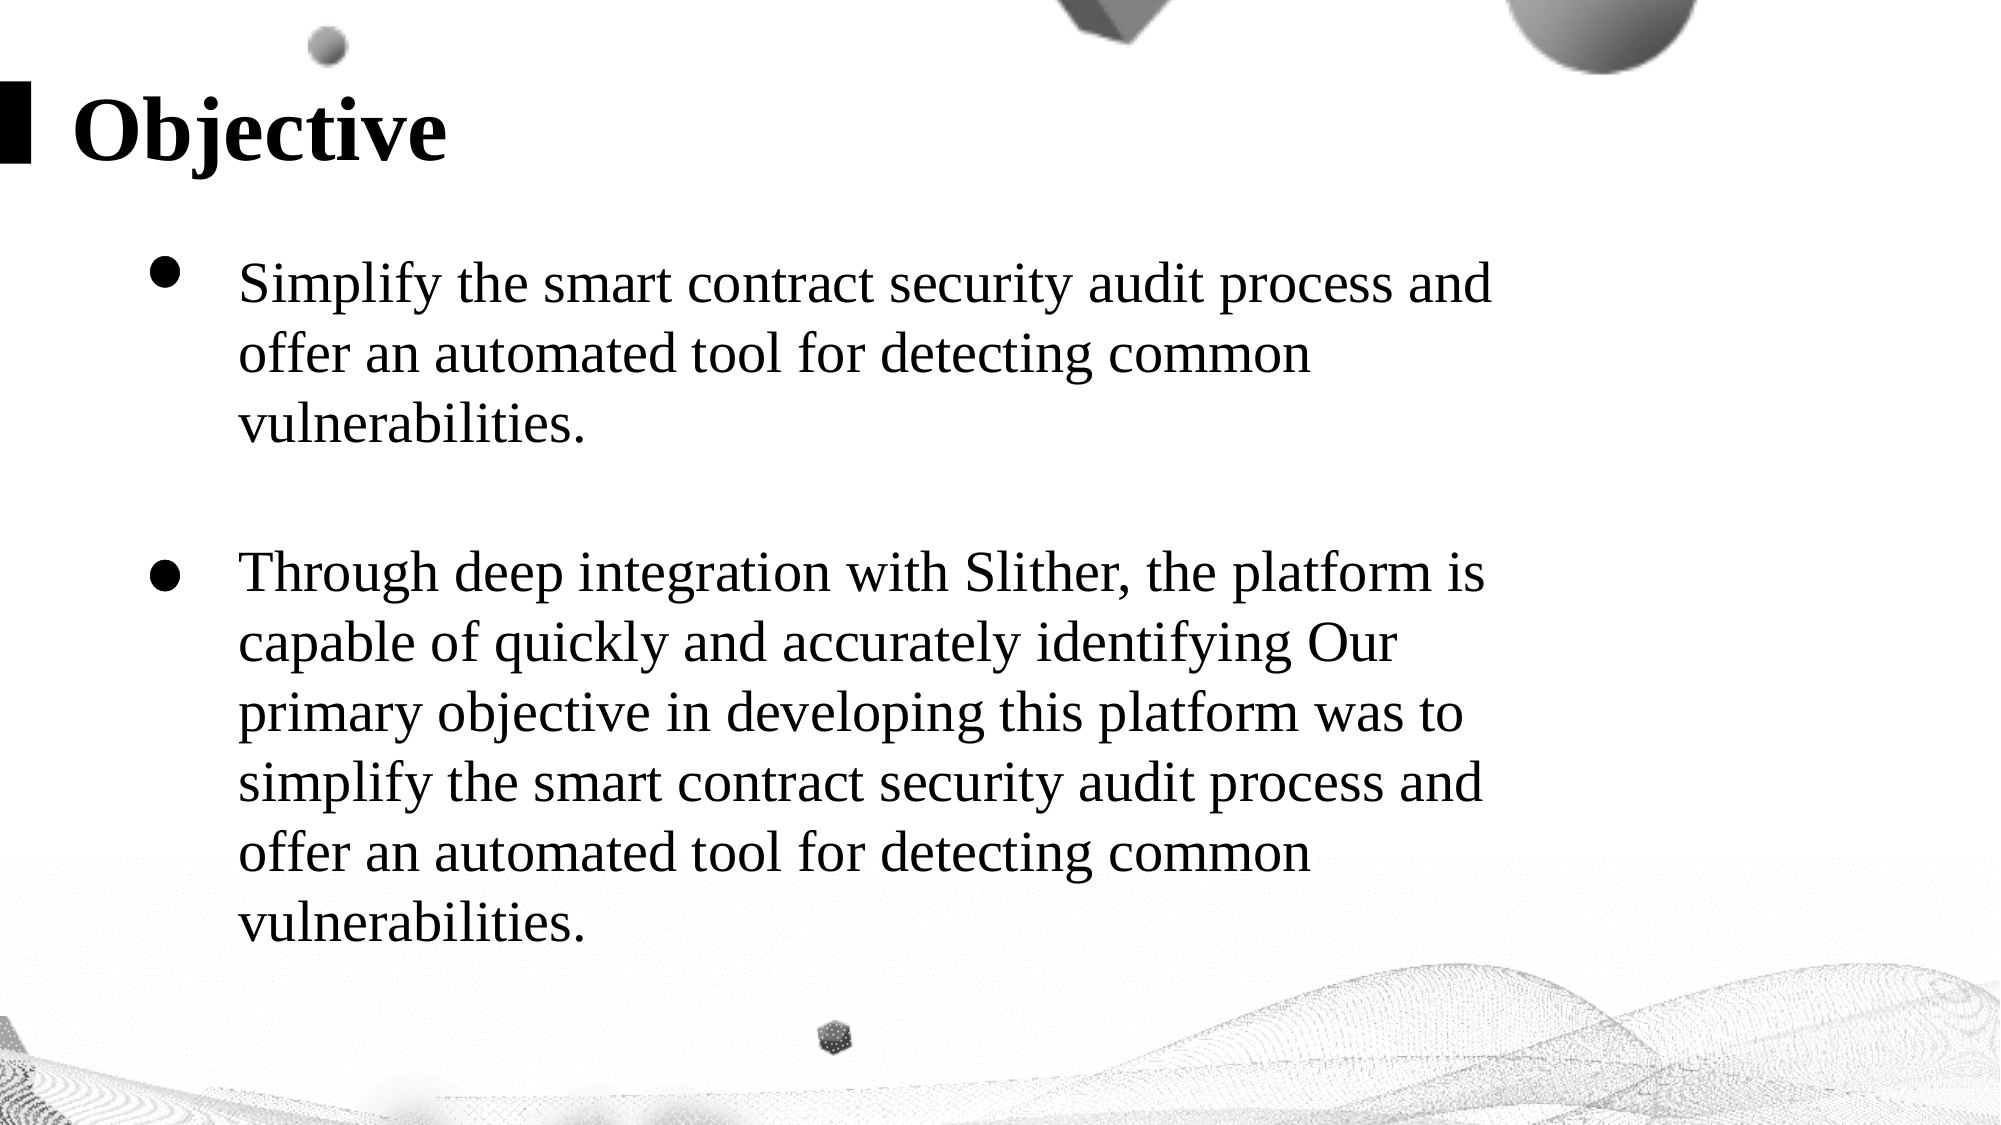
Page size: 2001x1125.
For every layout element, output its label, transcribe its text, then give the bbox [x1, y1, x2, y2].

picture [0, 846, 2000, 1125]
text_box [0, 125, 32, 165]
picture [0, 0, 1858, 125]
text_box Objective [56, 125, 934, 187]
text_box [149, 255, 181, 289]
text_box Simplify the smart contract security audit process and offer an automated tool for detecting common vulnerabilities. Through deep integration with Slither, the platform is capable of quickly and accurately identifying Our primary objective in developing this platform was to simplify the smart contract security audit process and offer an automated tool for detecting common vulnerabilities. [150, 237, 1626, 846]
